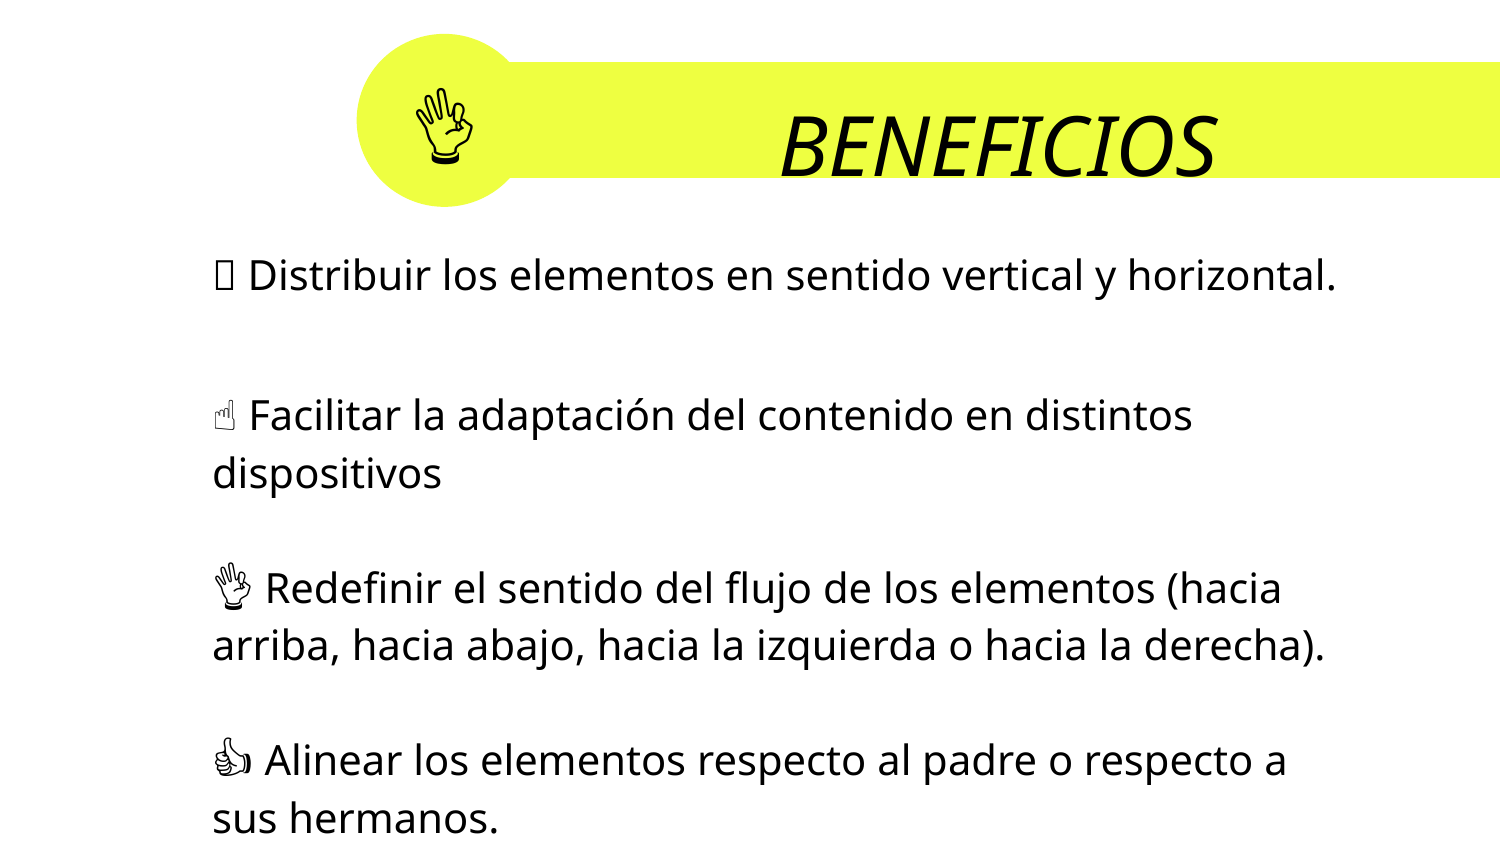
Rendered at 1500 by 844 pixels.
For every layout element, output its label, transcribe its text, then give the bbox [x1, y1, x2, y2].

text_box BENEFICIOS [507, 63, 1500, 178]
text_box 👐 Distribuir los elementos en sentido vertical y horizontal. ☝ Facilitar la adaptación del contenido en distintos dispositivos 👌 Redefinir el sentido del flujo de los elementos (hacia arriba, hacia abajo, hacia la izquierda o hacia la derecha). 👍 Alinear los elementos respecto al padre o respecto a sus hermanos. [122, 226, 1378, 618]
text_box 👌 [359, 36, 530, 204]
